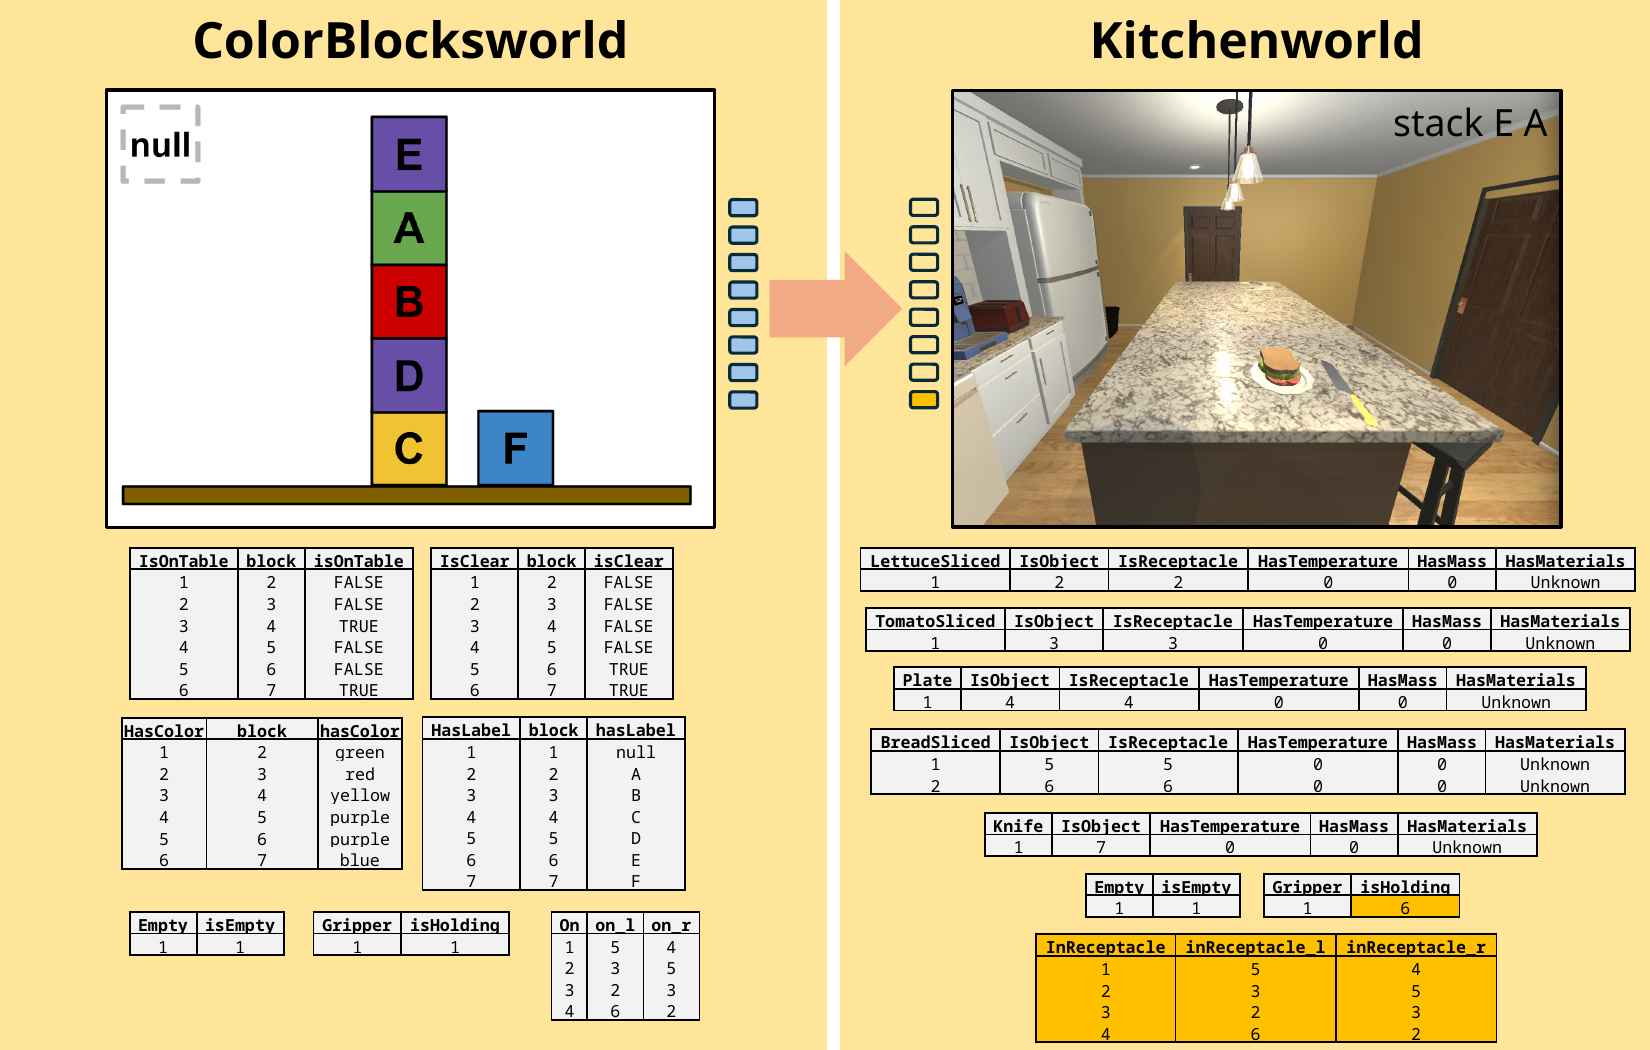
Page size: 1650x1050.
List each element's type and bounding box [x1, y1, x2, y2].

table_header [1151, 814, 1310, 834]
table_cell [1001, 752, 1098, 793]
table_cell [239, 570, 304, 698]
table_header [207, 719, 317, 738]
table_header [1060, 668, 1198, 688]
table_header [588, 718, 684, 738]
table_header [423, 718, 519, 738]
table_cell [207, 740, 317, 868]
table_header [1087, 875, 1152, 894]
table_header [1265, 875, 1350, 894]
text_box [768, 0, 905, 1050]
table_header [1447, 668, 1585, 688]
table_header [1176, 935, 1335, 955]
table_header [986, 814, 1051, 834]
table_cell [1109, 570, 1247, 590]
table_cell [1337, 957, 1496, 1041]
table_header [1001, 730, 1098, 750]
table_cell [1037, 957, 1175, 1041]
table_cell [306, 570, 412, 698]
text_box [908, 197, 940, 217]
table_cell [1151, 835, 1310, 855]
table_cell [1409, 570, 1495, 590]
table_header [552, 913, 586, 933]
table_cell [1486, 752, 1624, 793]
table_cell [1399, 752, 1485, 793]
text_box [728, 252, 759, 273]
table_header [1311, 814, 1397, 834]
table_cell [521, 740, 586, 889]
table_cell [1176, 957, 1335, 1041]
table_cell [1244, 630, 1402, 650]
table_header [588, 913, 643, 933]
text_box [908, 225, 940, 245]
table_cell [1249, 570, 1408, 590]
table_header [319, 719, 401, 738]
text_box [728, 280, 759, 300]
table_cell [1497, 570, 1634, 590]
table_cell [986, 835, 1051, 855]
table_cell [1311, 835, 1397, 855]
table_cell [423, 740, 519, 889]
text_box [908, 390, 940, 410]
table_cell [895, 690, 960, 710]
table_cell [1200, 690, 1358, 710]
table_cell [962, 690, 1059, 710]
table_header [131, 549, 237, 568]
table_cell [1060, 690, 1198, 710]
text_box [728, 307, 759, 328]
table_header [1492, 609, 1629, 629]
table_header [1497, 549, 1634, 568]
table_cell [1239, 752, 1397, 793]
table_cell [586, 570, 672, 698]
table_header [123, 719, 206, 738]
picture [107, 90, 714, 527]
table_header [402, 913, 508, 933]
text_box [908, 252, 940, 272]
table_cell [1011, 570, 1108, 590]
table_cell [1154, 896, 1239, 916]
table_header [1409, 549, 1495, 568]
table_header [867, 609, 1004, 629]
table_cell [1087, 896, 1152, 916]
table_header [644, 913, 699, 933]
table_header [519, 549, 584, 568]
table_header [1337, 935, 1496, 955]
table_cell [432, 570, 517, 698]
table_cell [861, 570, 1009, 590]
table_header [239, 549, 304, 568]
table_cell [131, 934, 196, 954]
table_cell [588, 740, 684, 889]
table_cell [519, 570, 584, 698]
table_header [962, 668, 1059, 688]
table_header [131, 913, 196, 933]
table_cell [1104, 630, 1242, 650]
picture [953, 91, 1560, 526]
table_header [1053, 814, 1149, 834]
table_header [306, 549, 412, 568]
table_header [1404, 609, 1490, 629]
table_header [586, 549, 672, 568]
table_header [1352, 875, 1459, 894]
table_header [1037, 935, 1175, 955]
text_box [177, 1, 644, 77]
table_header [432, 549, 517, 568]
text_box [1074, 1, 1439, 77]
text_box [908, 362, 940, 382]
table_cell [402, 934, 508, 954]
table_header [521, 718, 586, 738]
text_box [728, 225, 759, 245]
table_cell [1360, 690, 1446, 710]
table_cell [1006, 630, 1102, 650]
table_header [861, 549, 1009, 568]
table_header [1486, 730, 1624, 750]
table_cell [552, 934, 586, 1019]
table_header [1244, 609, 1402, 629]
table_cell [319, 740, 401, 868]
text_box [908, 335, 940, 355]
table_header [1109, 549, 1247, 568]
table_cell [1447, 690, 1585, 710]
table_header [1006, 609, 1102, 629]
text_box [908, 280, 940, 300]
table_cell [123, 740, 206, 868]
table_cell [644, 934, 699, 1019]
table_cell [198, 934, 283, 954]
table_header [1104, 609, 1242, 629]
table_cell [1265, 896, 1350, 916]
table_header [1011, 549, 1108, 568]
table_header [1200, 668, 1358, 688]
table_cell [588, 934, 643, 1019]
text_box [728, 362, 759, 383]
table_cell [1404, 630, 1490, 650]
table_header [314, 913, 400, 933]
table_cell [867, 630, 1004, 650]
table_header [1399, 814, 1536, 834]
text_box [908, 307, 940, 327]
table_header [895, 668, 960, 688]
text_box [728, 197, 759, 218]
table_header [1360, 668, 1446, 688]
table_header [872, 730, 999, 750]
table_cell [1492, 630, 1629, 650]
table_header [1099, 730, 1237, 750]
table_cell [1053, 835, 1149, 855]
table_header [1399, 730, 1485, 750]
text_box [728, 335, 759, 355]
table_cell [872, 752, 999, 793]
table_cell [131, 570, 237, 698]
table_header [1249, 549, 1408, 568]
table_header [198, 913, 283, 933]
text_box [728, 390, 759, 410]
table_cell [1399, 835, 1536, 855]
table_cell [1099, 752, 1237, 793]
table_cell [314, 934, 400, 954]
table_cell [1352, 896, 1459, 916]
table_header [1239, 730, 1397, 750]
table_header [1154, 875, 1239, 894]
